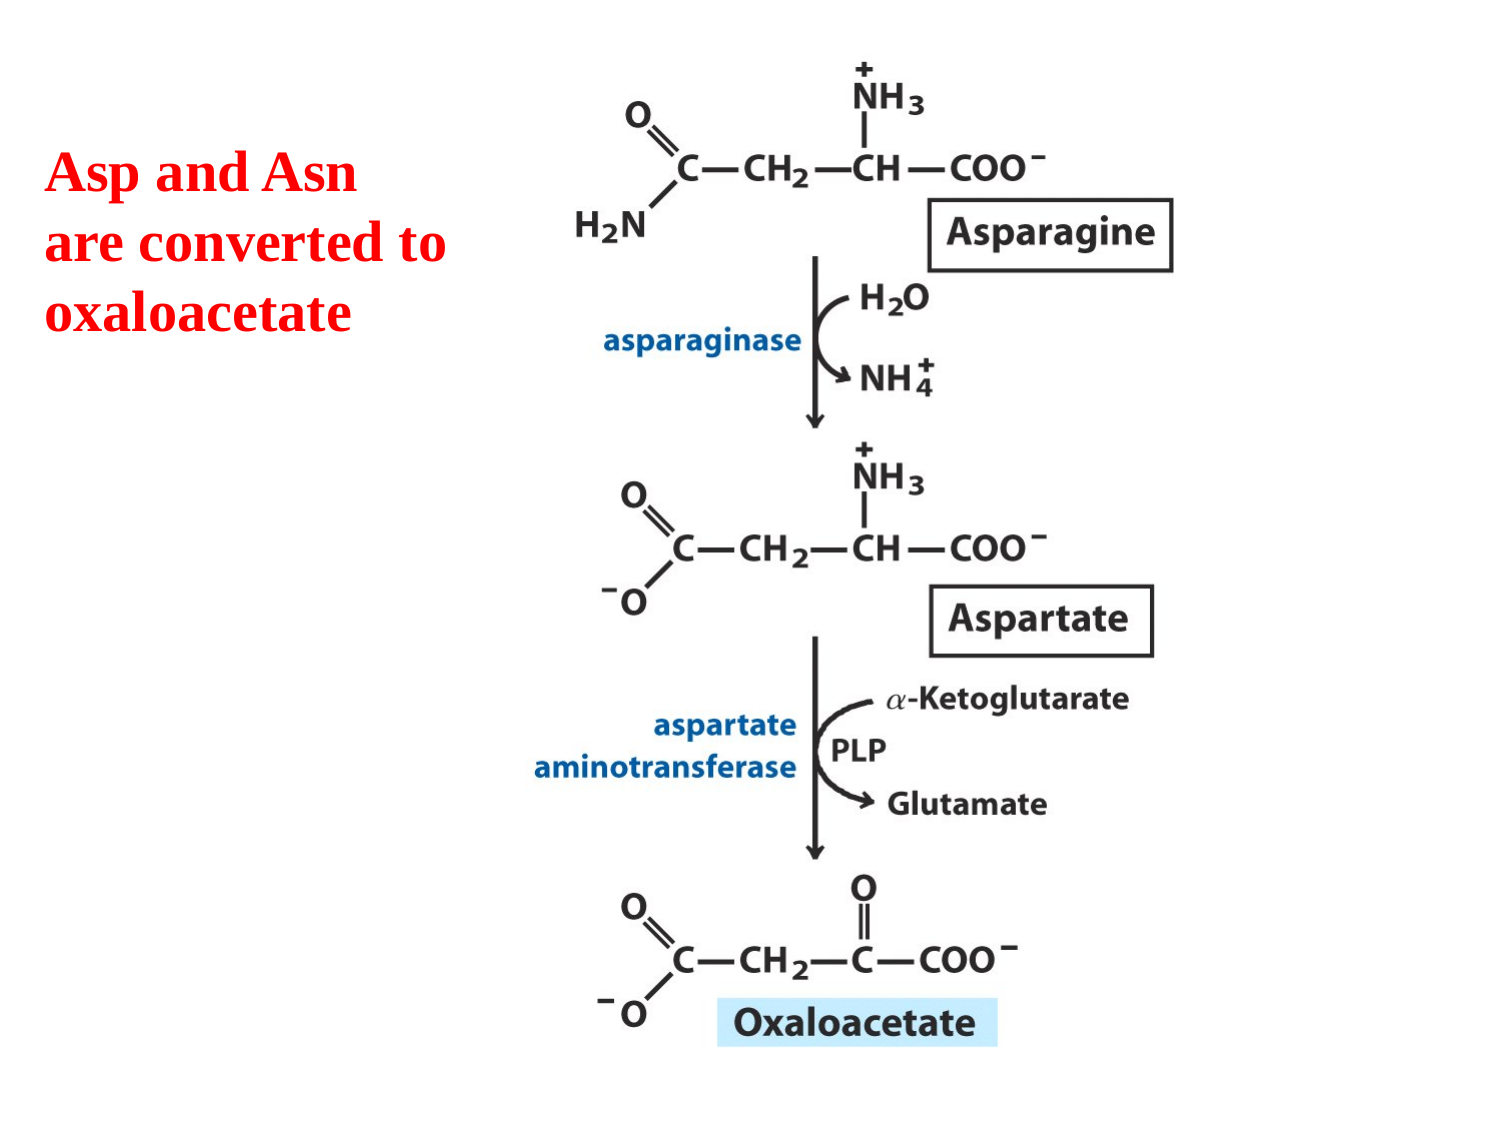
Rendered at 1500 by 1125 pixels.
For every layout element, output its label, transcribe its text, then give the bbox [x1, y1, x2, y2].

text_box Asp and Asn are converted to oxaloacetate [29, 125, 473, 351]
picture [525, 54, 1182, 1056]
